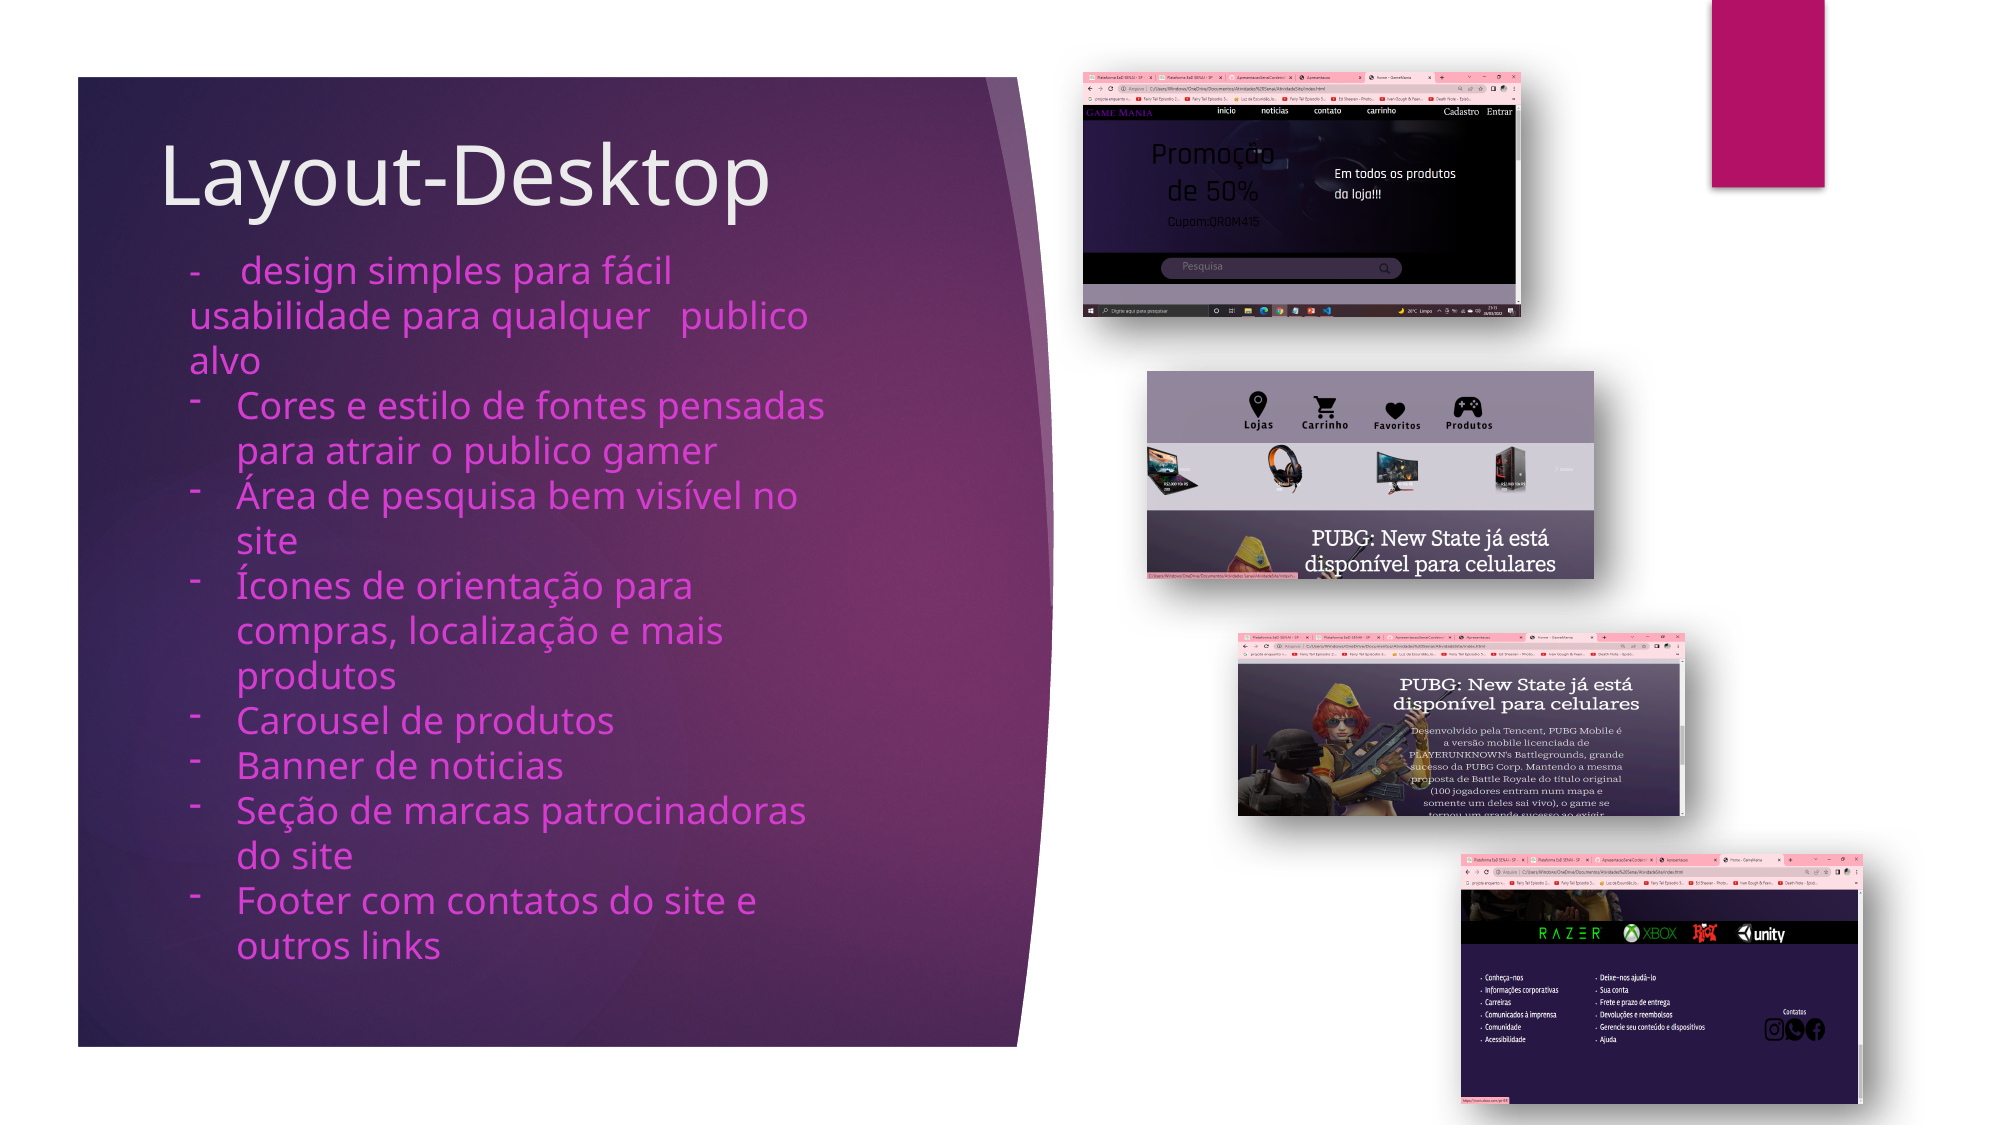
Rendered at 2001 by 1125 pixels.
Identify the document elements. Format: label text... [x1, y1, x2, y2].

picture [1146, 371, 1595, 579]
picture [1461, 853, 1864, 1104]
title Layout-Desktop [143, 128, 858, 217]
picture [1237, 632, 1685, 816]
picture [1082, 71, 1521, 317]
text_box - design simples para fácil usabilidade para qualquer publico alvo Cores e estilo de fontes pensadas para atrair o publico gamer Área de pesquisa bem visível no site Ícones de orientação para compras, localização e mais produtos Carousel de produtos Banner de noticias Seção de marcas patrocinadoras do site Footer com contatos do site e outros links [174, 239, 858, 974]
